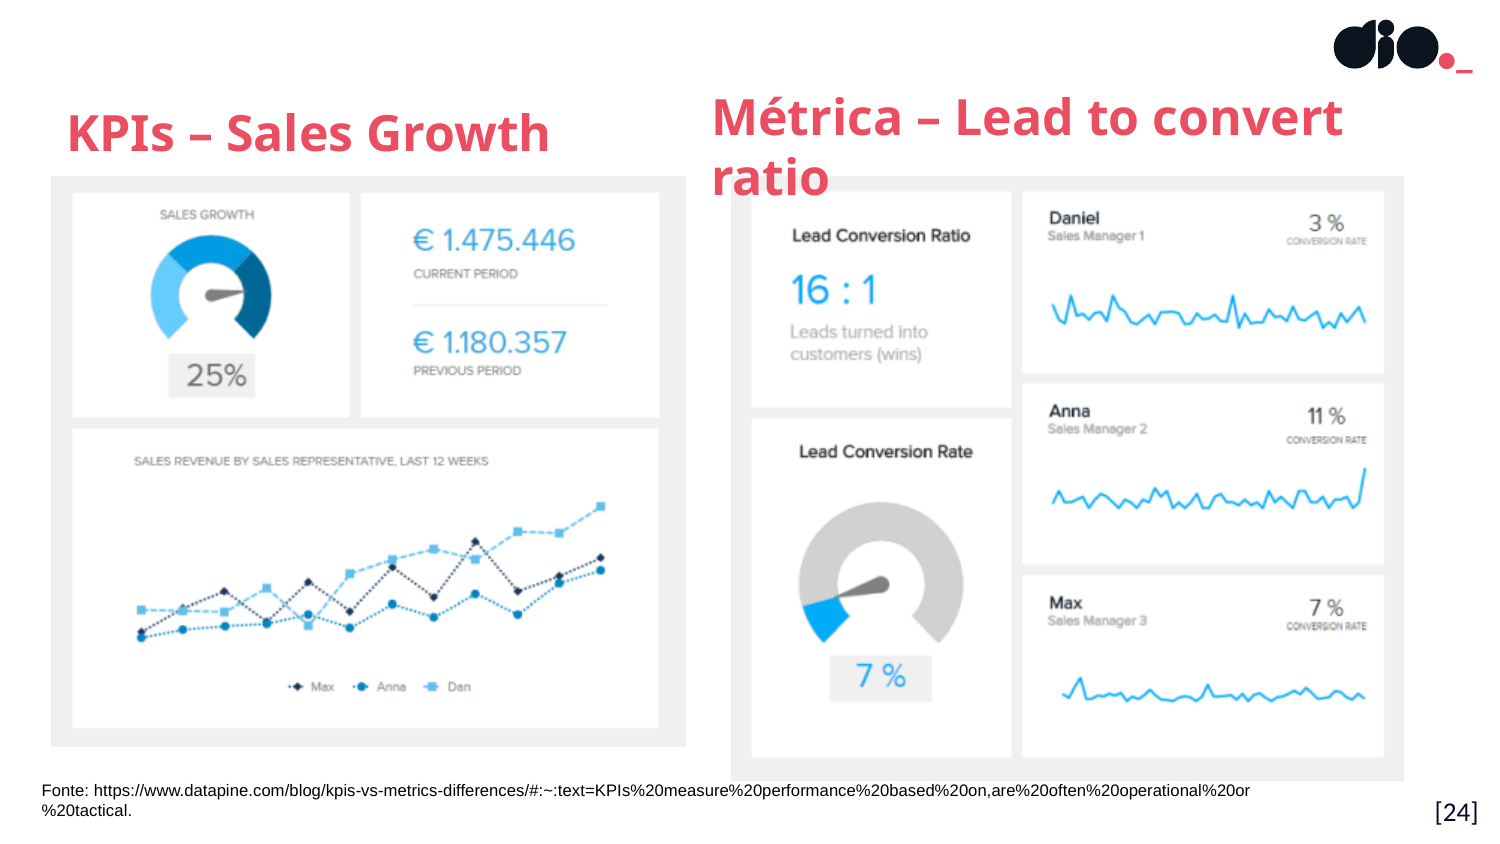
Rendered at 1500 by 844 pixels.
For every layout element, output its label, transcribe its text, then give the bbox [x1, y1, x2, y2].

slide_number [24] [1403, 779, 1494, 844]
text_box Métrica – Lead to convert ratio [696, 77, 1470, 213]
text_box KPIs – Sales Growth [51, 57, 686, 176]
picture [1333, 19, 1473, 74]
text_box Fonte: https://www.datapine.com/blog/kpis-vs-metrics-differences/#:~:text=KPIs%20measure%20performance%20based%20on,are%20often%20operational%20or%20tactical. [26, 772, 1284, 827]
picture [50, 176, 686, 747]
picture [730, 176, 1404, 781]
